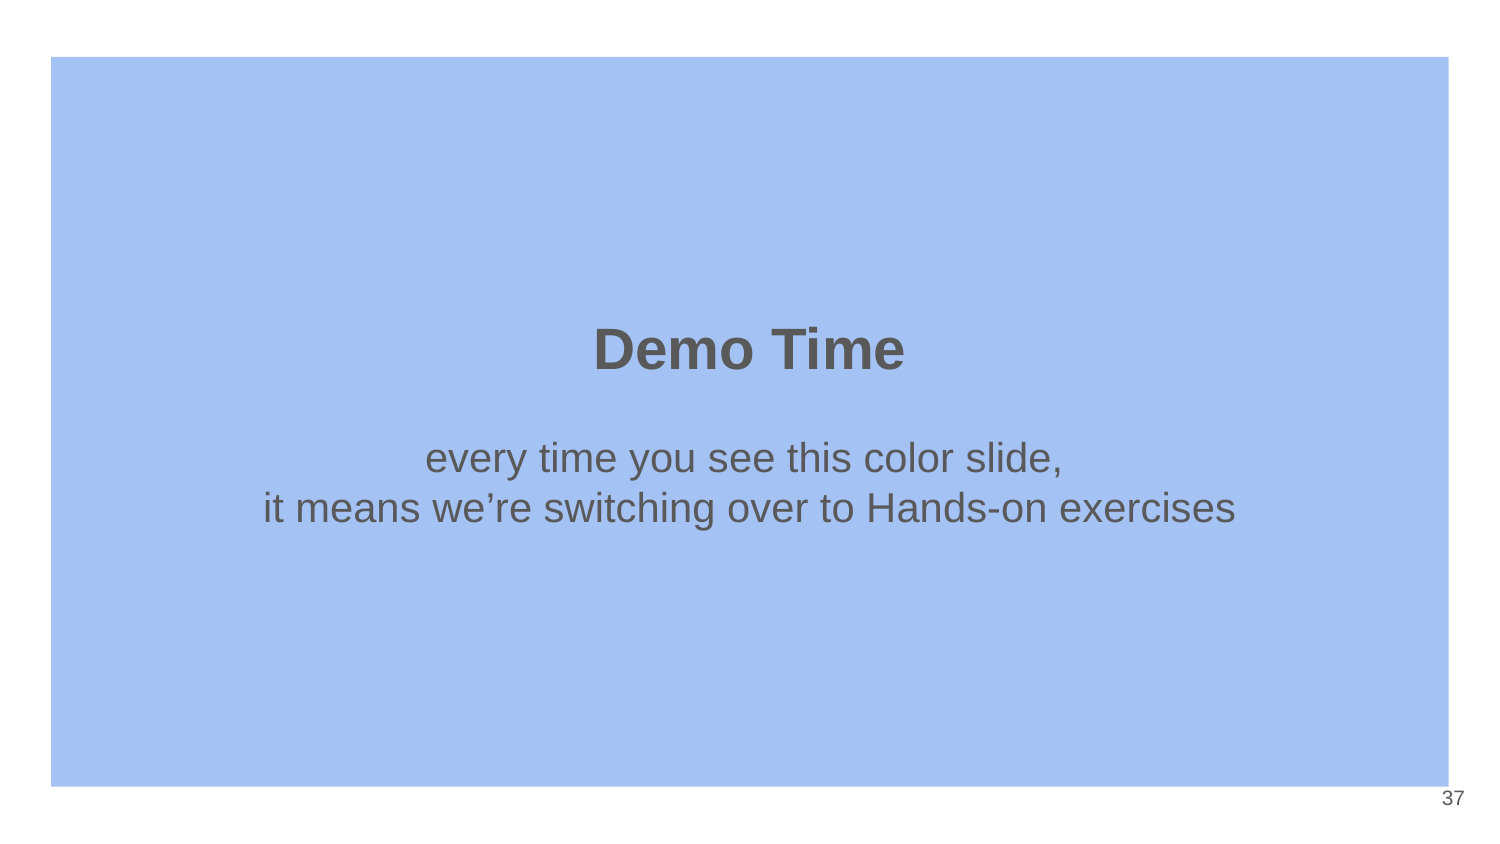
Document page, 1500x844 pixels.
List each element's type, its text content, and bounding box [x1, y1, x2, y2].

slide_number ‹#› [1389, 764, 1480, 830]
title Demo Time every time you see this color slide, it means we’re switching over to Hands-on exercises [51, 296, 1449, 391]
text_box [51, 56, 1449, 296]
text_box [51, 391, 1449, 787]
